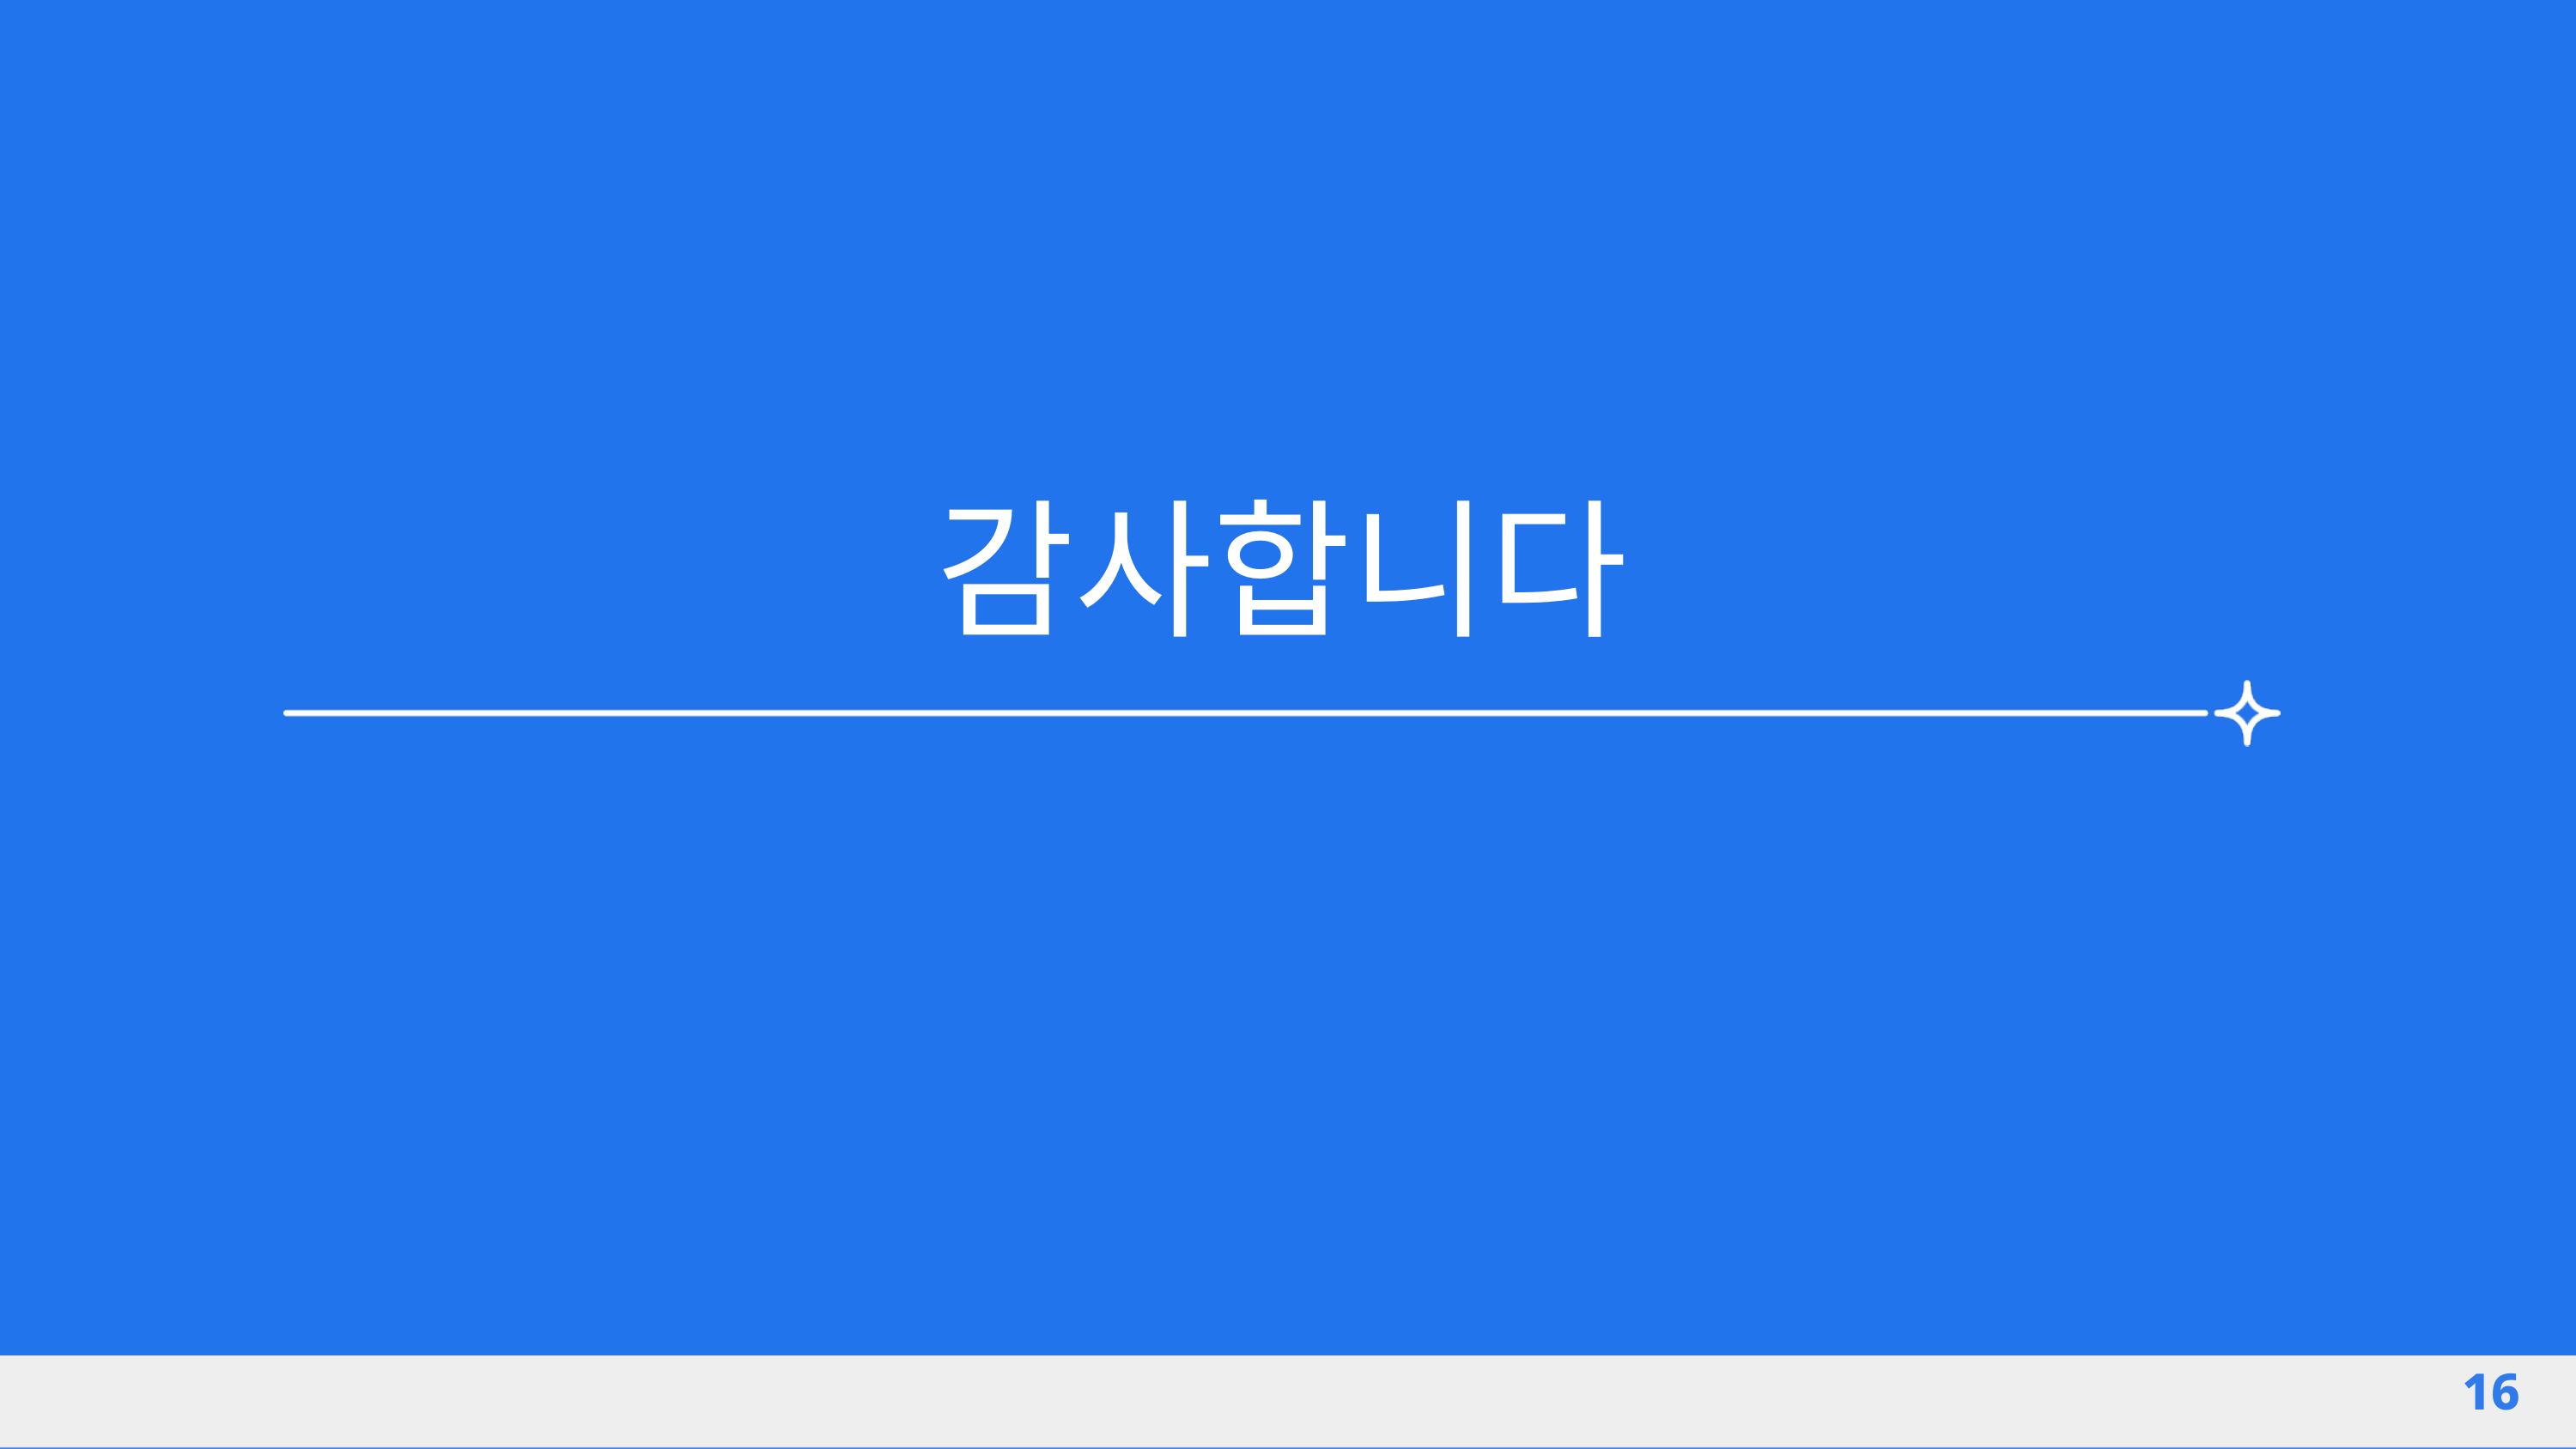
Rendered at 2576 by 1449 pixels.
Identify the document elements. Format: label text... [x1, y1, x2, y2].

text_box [0, 1355, 2576, 1449]
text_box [283, 680, 2281, 747]
text_box 감사합니다 [507, 469, 2057, 662]
